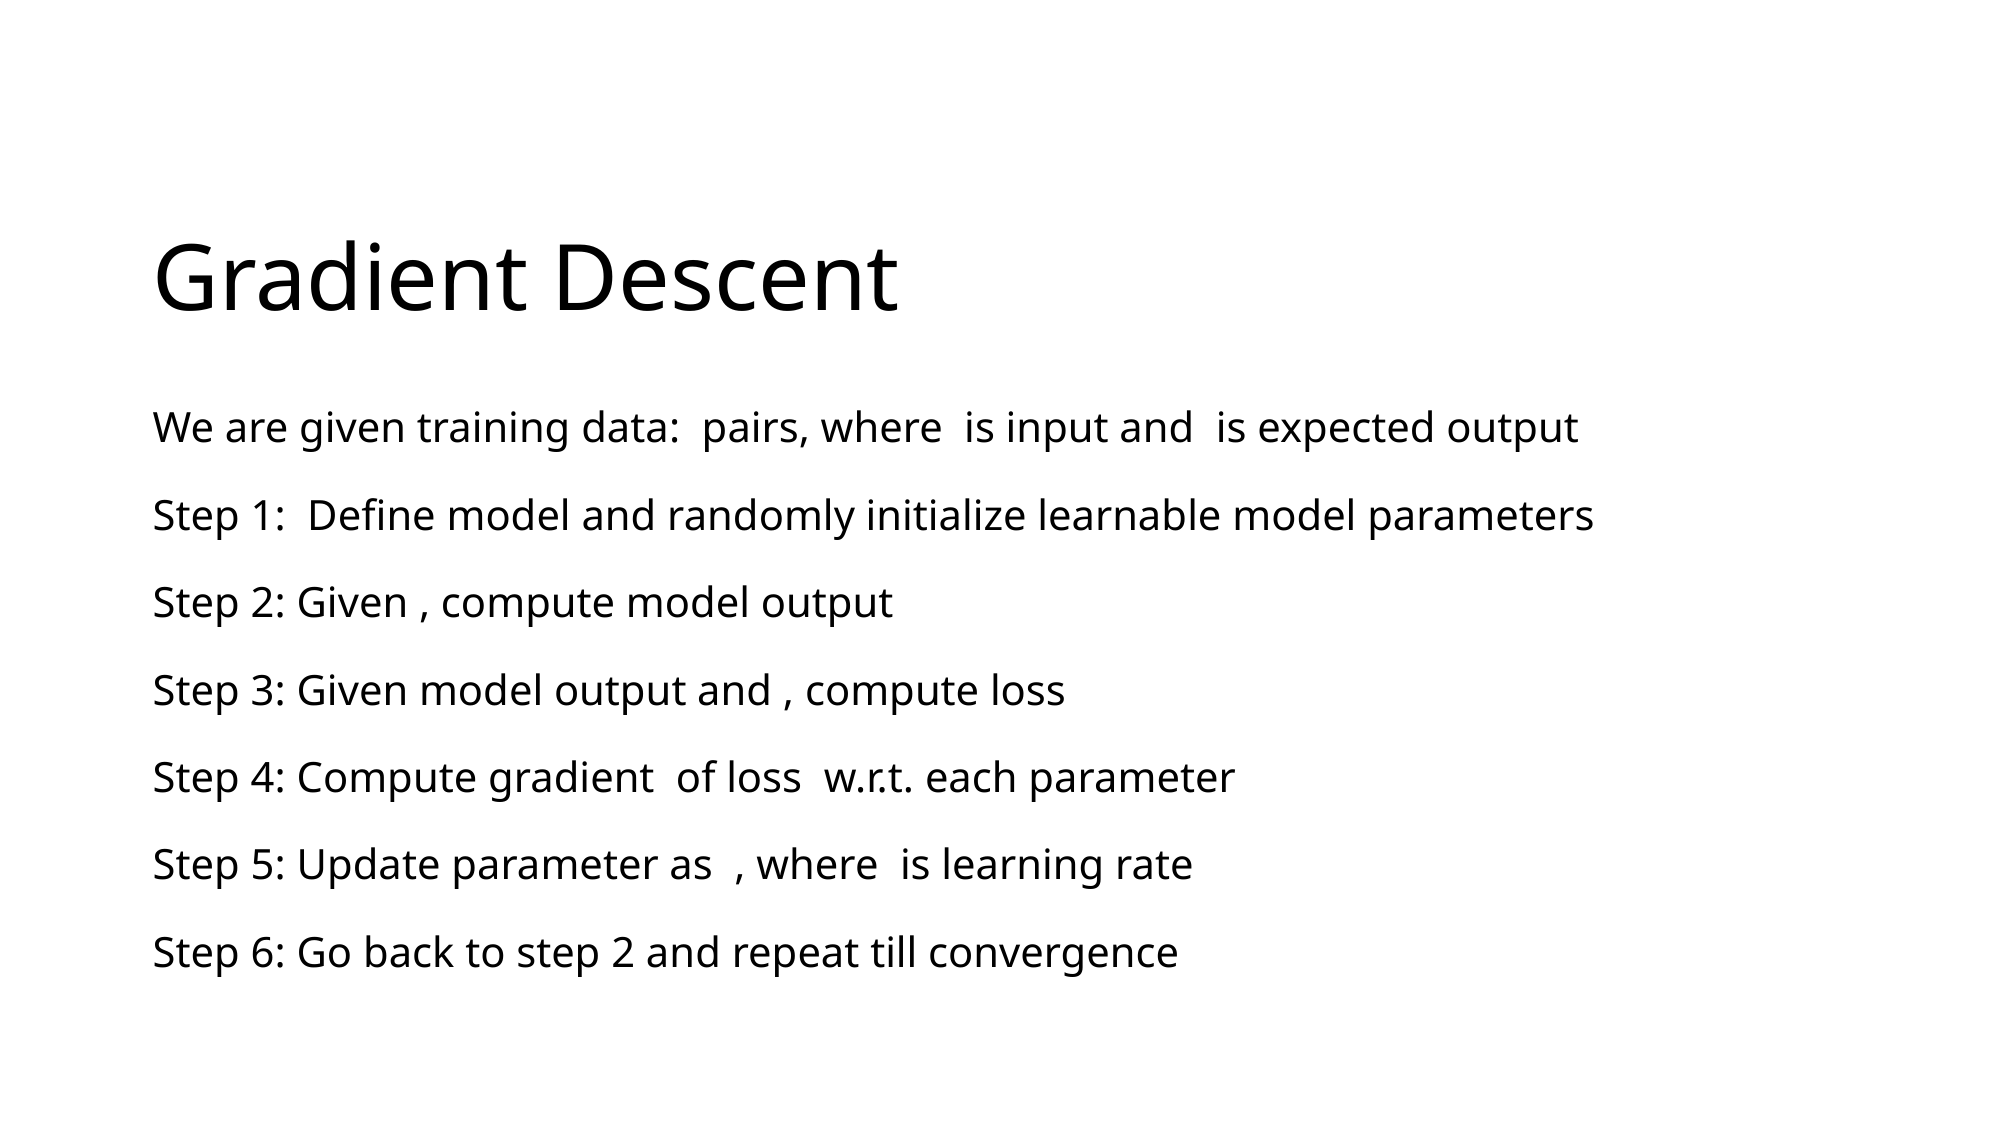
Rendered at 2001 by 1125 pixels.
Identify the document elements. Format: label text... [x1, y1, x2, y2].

title Gradient Descent [137, 75, 1629, 338]
